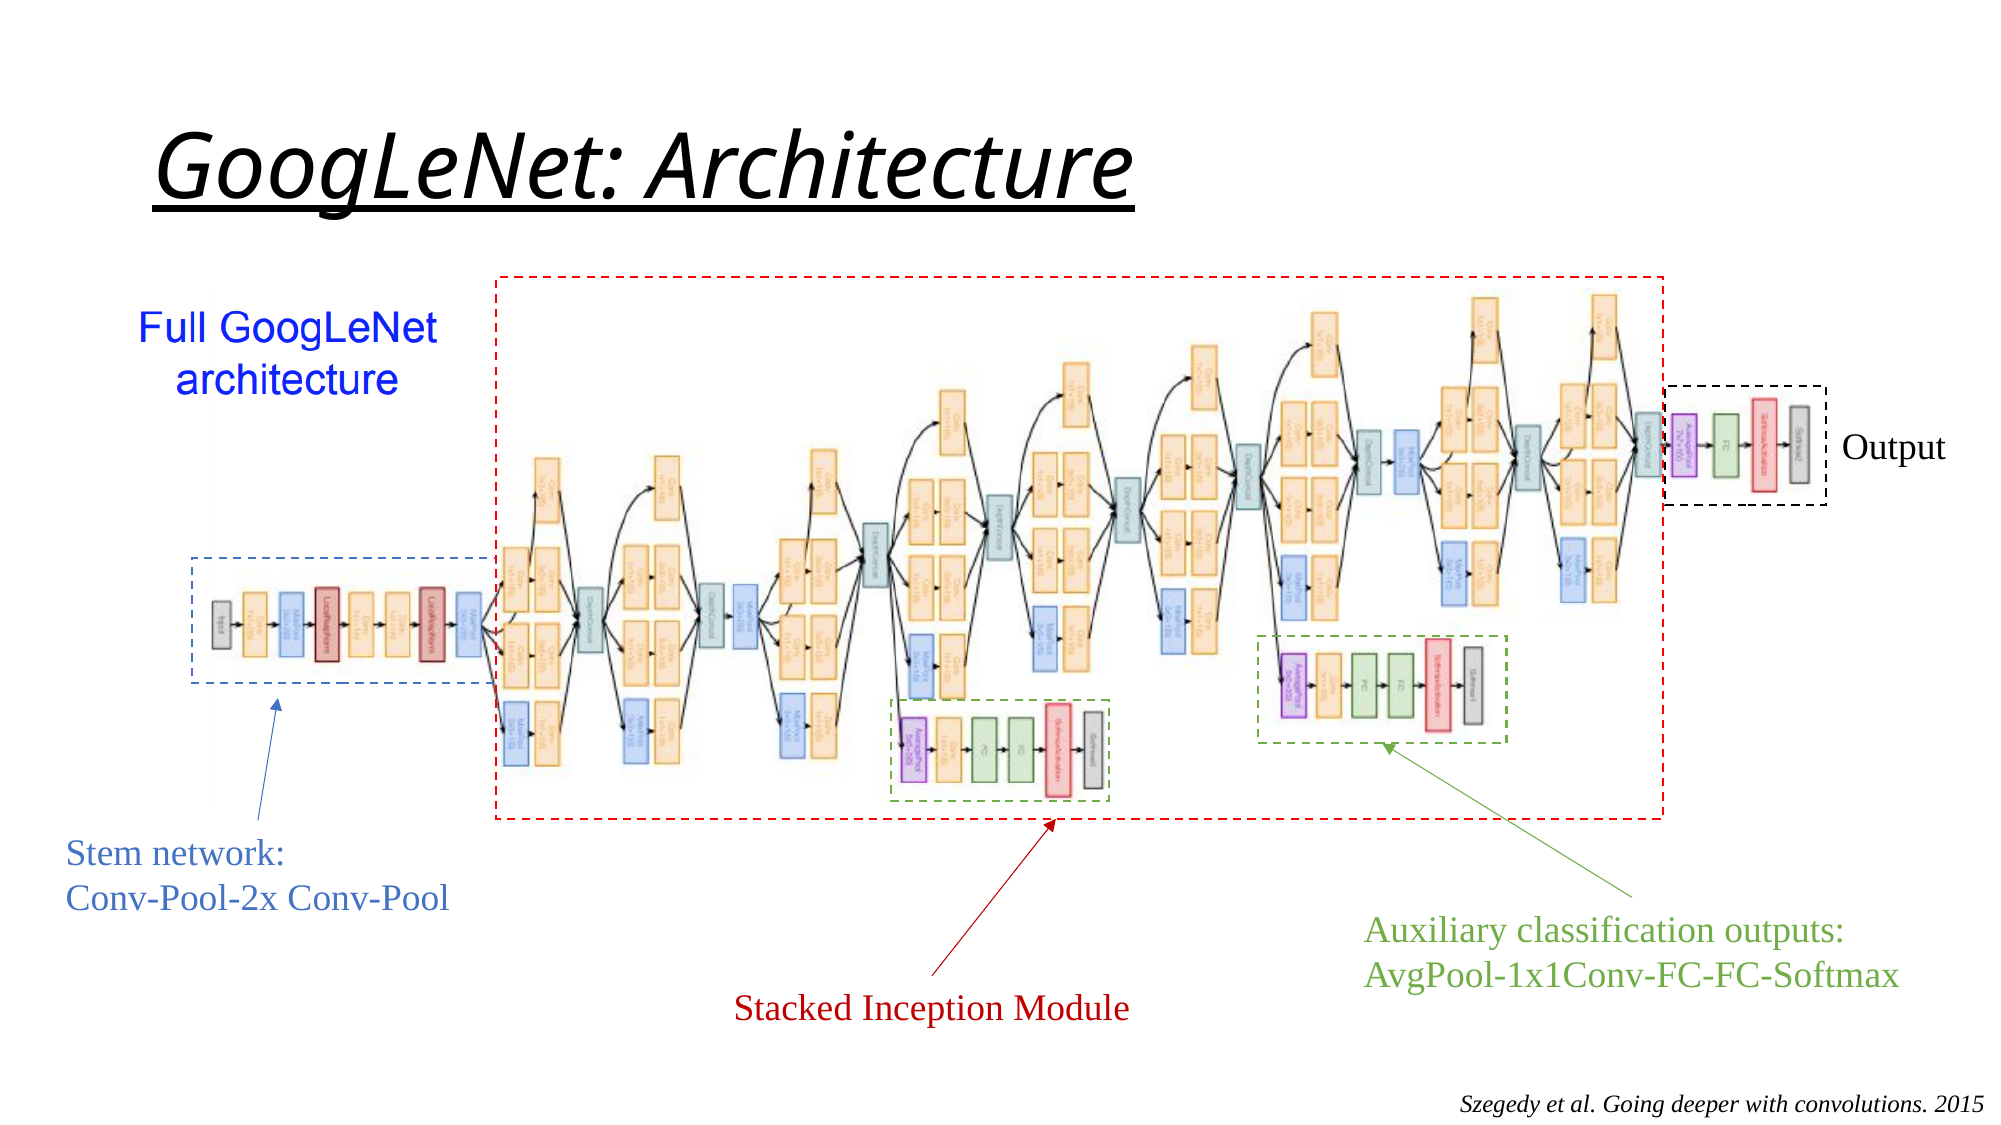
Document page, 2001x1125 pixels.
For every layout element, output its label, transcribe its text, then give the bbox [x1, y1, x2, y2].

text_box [931, 818, 1056, 976]
text_box Output [1847, 415, 1962, 475]
text_box Auxiliary classification outputs: AvgPool-1x1Conv-FC-FC-Softmax [1348, 897, 1916, 1002]
text_box Stem network: Conv-Pool-2x Conv-Pool [50, 820, 466, 925]
title GoogLeNet: Architecture [137, 59, 1863, 278]
text_box Szegedy et al. Going deeper with convolutions. 2015 [1008, 1079, 2000, 1125]
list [121, 277, 1847, 819]
text_box Stacked Inception Module [718, 975, 1146, 1036]
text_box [257, 697, 278, 821]
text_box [1382, 743, 1632, 898]
